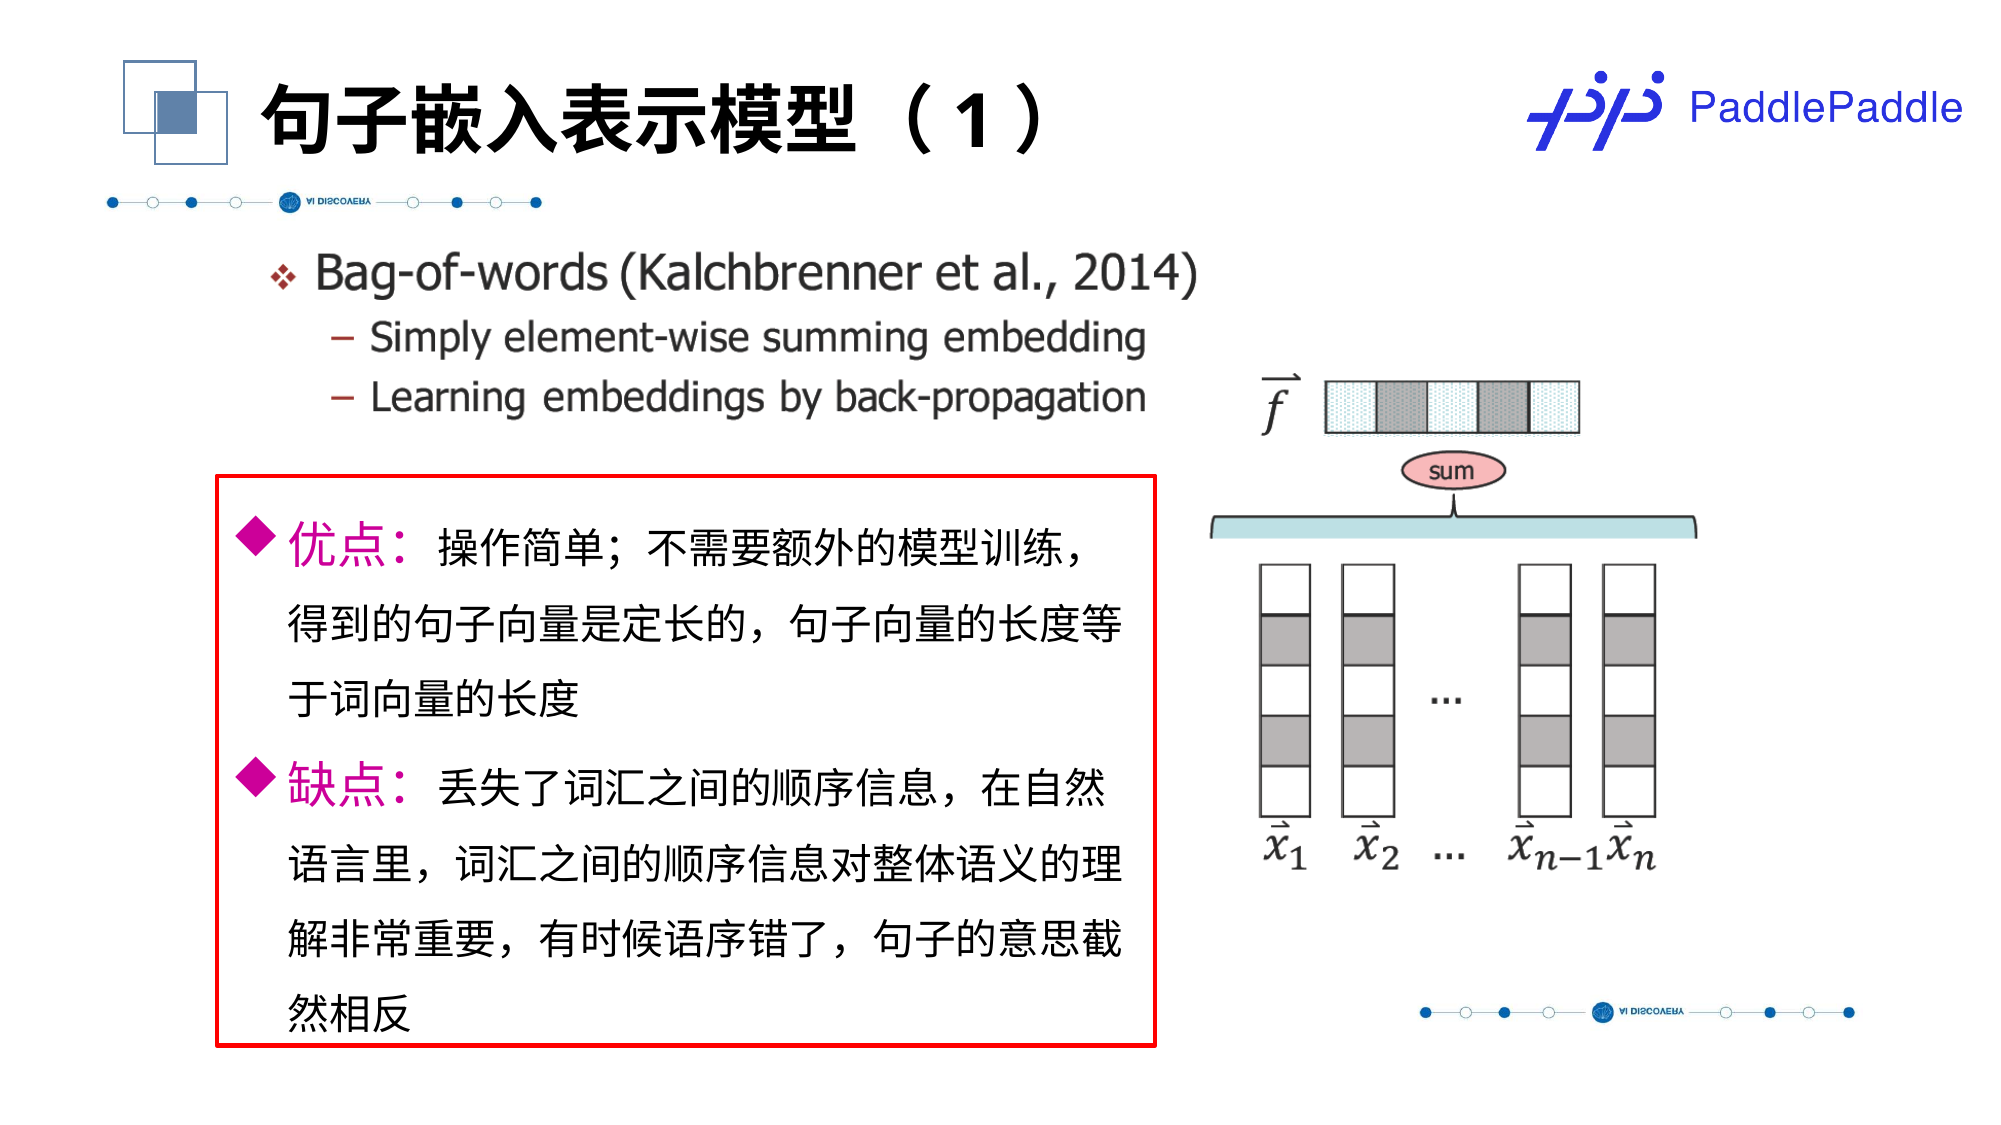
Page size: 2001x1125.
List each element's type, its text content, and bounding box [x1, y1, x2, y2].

picture [1485, 42, 2000, 183]
text_box 优点：操作简单；不需要额外的模型训练，得到的句子向量是定长的，句子向量的长度等于词向量的长度 缺点：丢失了词汇之间的顺序信息，在自然语言里，词汇之间的顺序信息对整体语义的理解非常重要，有时候语序错了，句子的意思截然相反 [216, 475, 1156, 1046]
text_box 句子嵌入表示模型（1） [244, 65, 1896, 171]
picture [1408, 990, 1863, 1039]
picture [244, 232, 1721, 883]
picture [95, 180, 550, 229]
